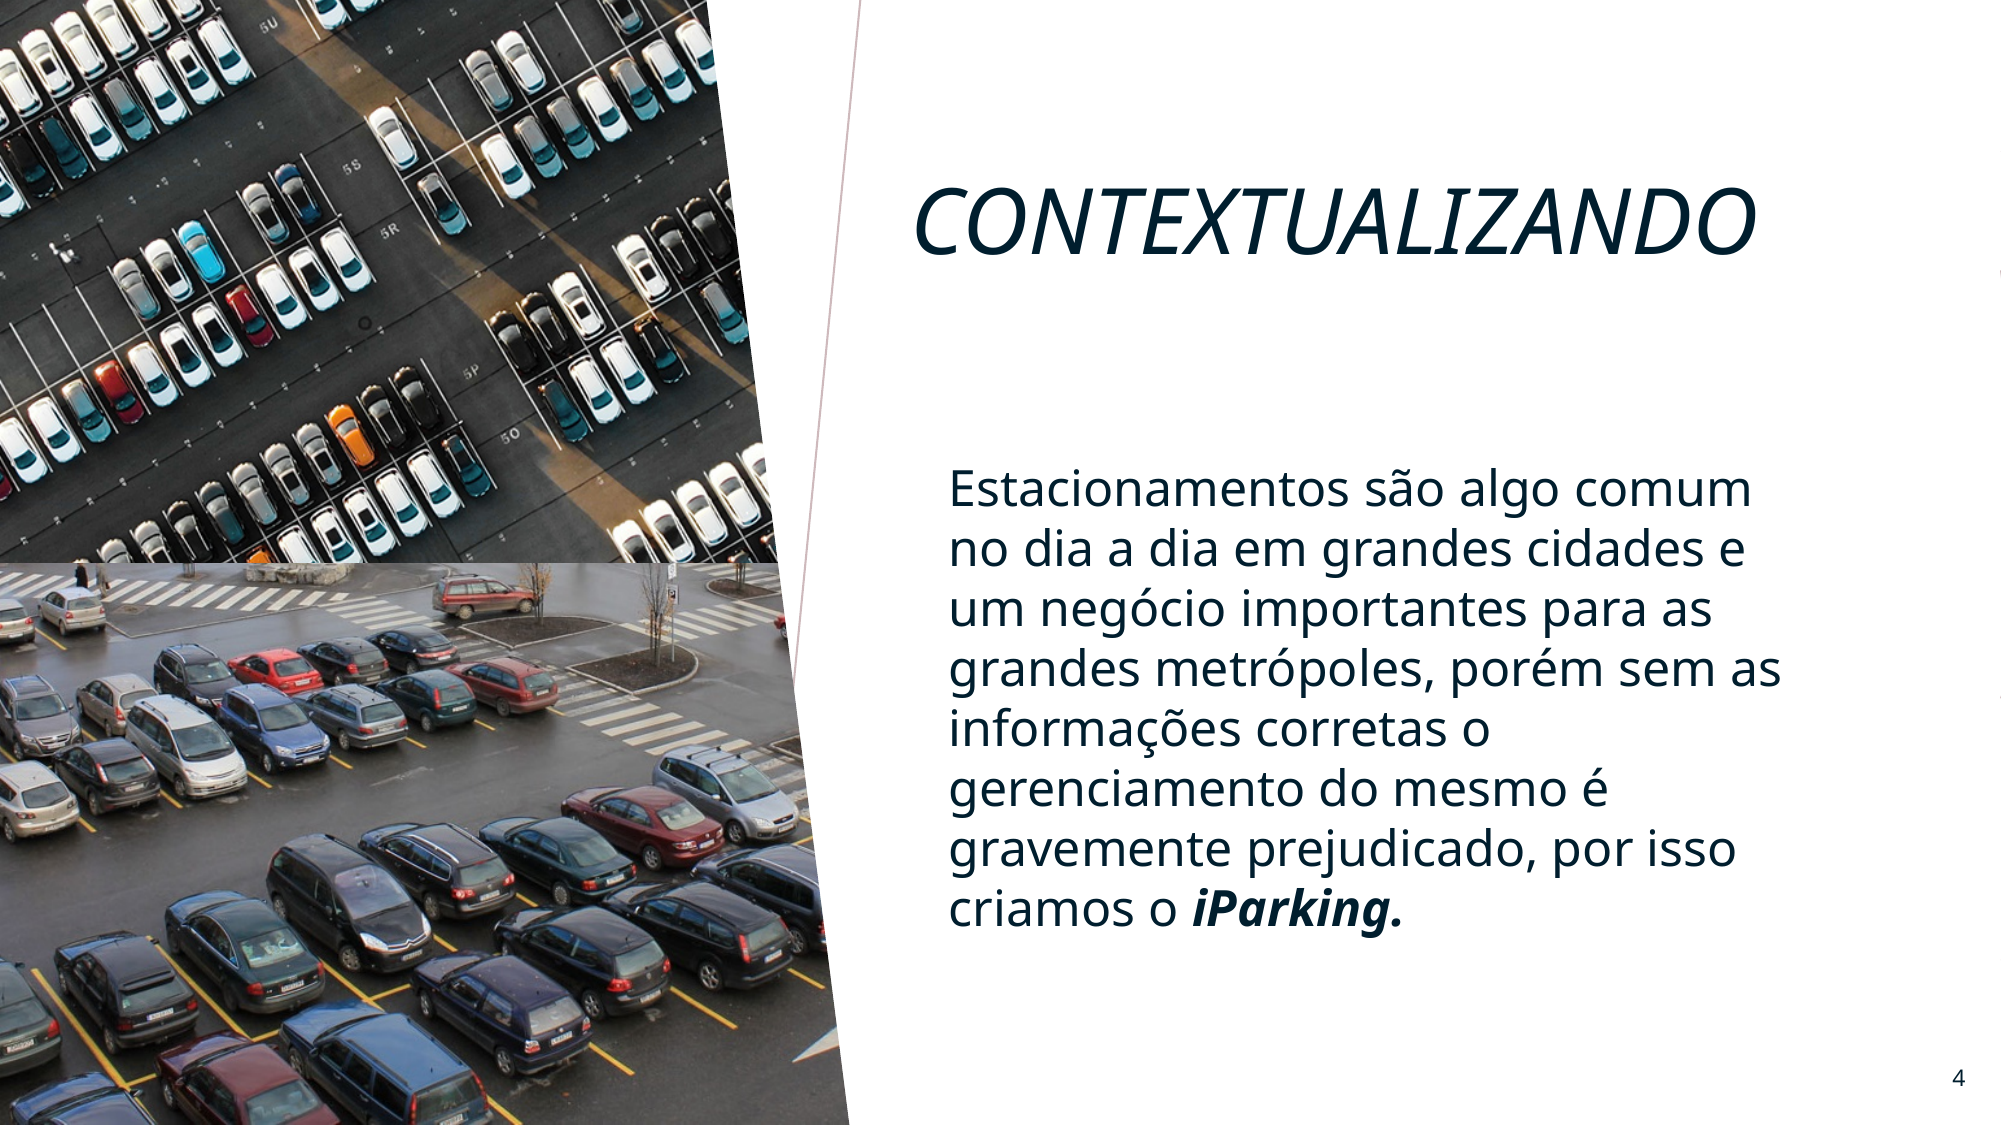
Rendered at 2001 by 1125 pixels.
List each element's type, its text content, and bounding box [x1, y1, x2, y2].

slide_number 4 [1903, 1049, 1981, 1110]
title Contextualizando [895, 91, 1942, 359]
picture [0, 0, 850, 1125]
list Estacionamentos são algo comum no dia a dia em grandes cidades e um negócio importantes para as grandes metrópoles, porém sem as informações corretas o gerenciamento do mesmo é gravemente prejudicado, por isso criamos o iParking. [934, 358, 1813, 1035]
